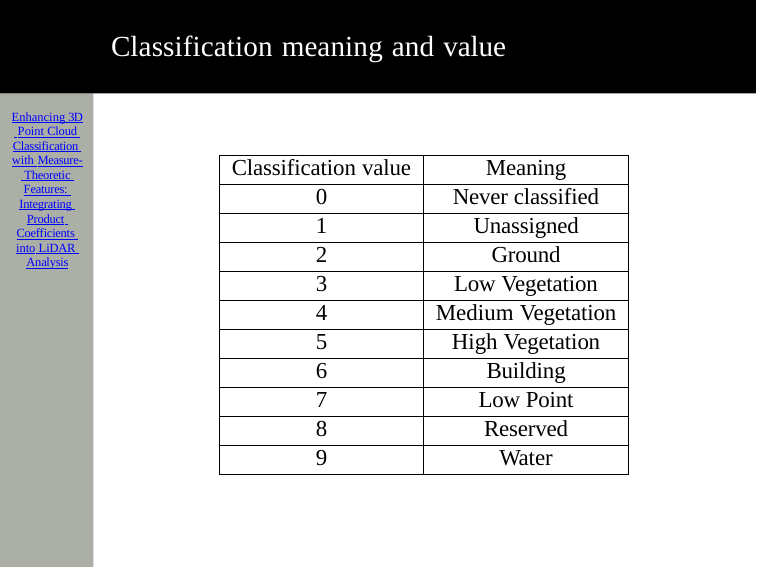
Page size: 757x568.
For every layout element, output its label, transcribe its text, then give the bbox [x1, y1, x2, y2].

table_cell Low Point [424, 388, 628, 416]
table_cell 1 [220, 214, 423, 242]
table_cell 9 [220, 446, 423, 474]
table_cell 3 [220, 272, 423, 300]
table_cell Building [424, 359, 628, 387]
table_cell Ground [424, 243, 628, 271]
table_cell 2 [220, 243, 423, 271]
table_cell 7 [220, 388, 423, 416]
table_cell 6 [220, 359, 423, 387]
table_cell 0 [220, 185, 423, 213]
table_cell Never classified [424, 185, 628, 213]
table_cell High Vegetation [424, 330, 628, 358]
table_cell 4 [220, 301, 423, 329]
table_cell 5 [220, 330, 423, 358]
table_cell 8 [220, 417, 423, 445]
title Classification meaning and value [109, 5, 715, 122]
table_cell Water [424, 446, 628, 474]
table_cell Unassigned [424, 214, 628, 242]
table_cell Reserved [424, 417, 628, 445]
text_box [0, 0, 756, 94]
table_header Classification value [220, 156, 423, 184]
table_cell Low Vegetation [424, 272, 628, 300]
table_cell Medium Vegetation [424, 301, 628, 329]
text_box Enhancing 3D Point Cloud Classification with Measure- Theoretic Features: Integrating Product Coefficients into LiDAR Analysis [8, 106, 85, 270]
table_header Meaning [424, 156, 628, 184]
